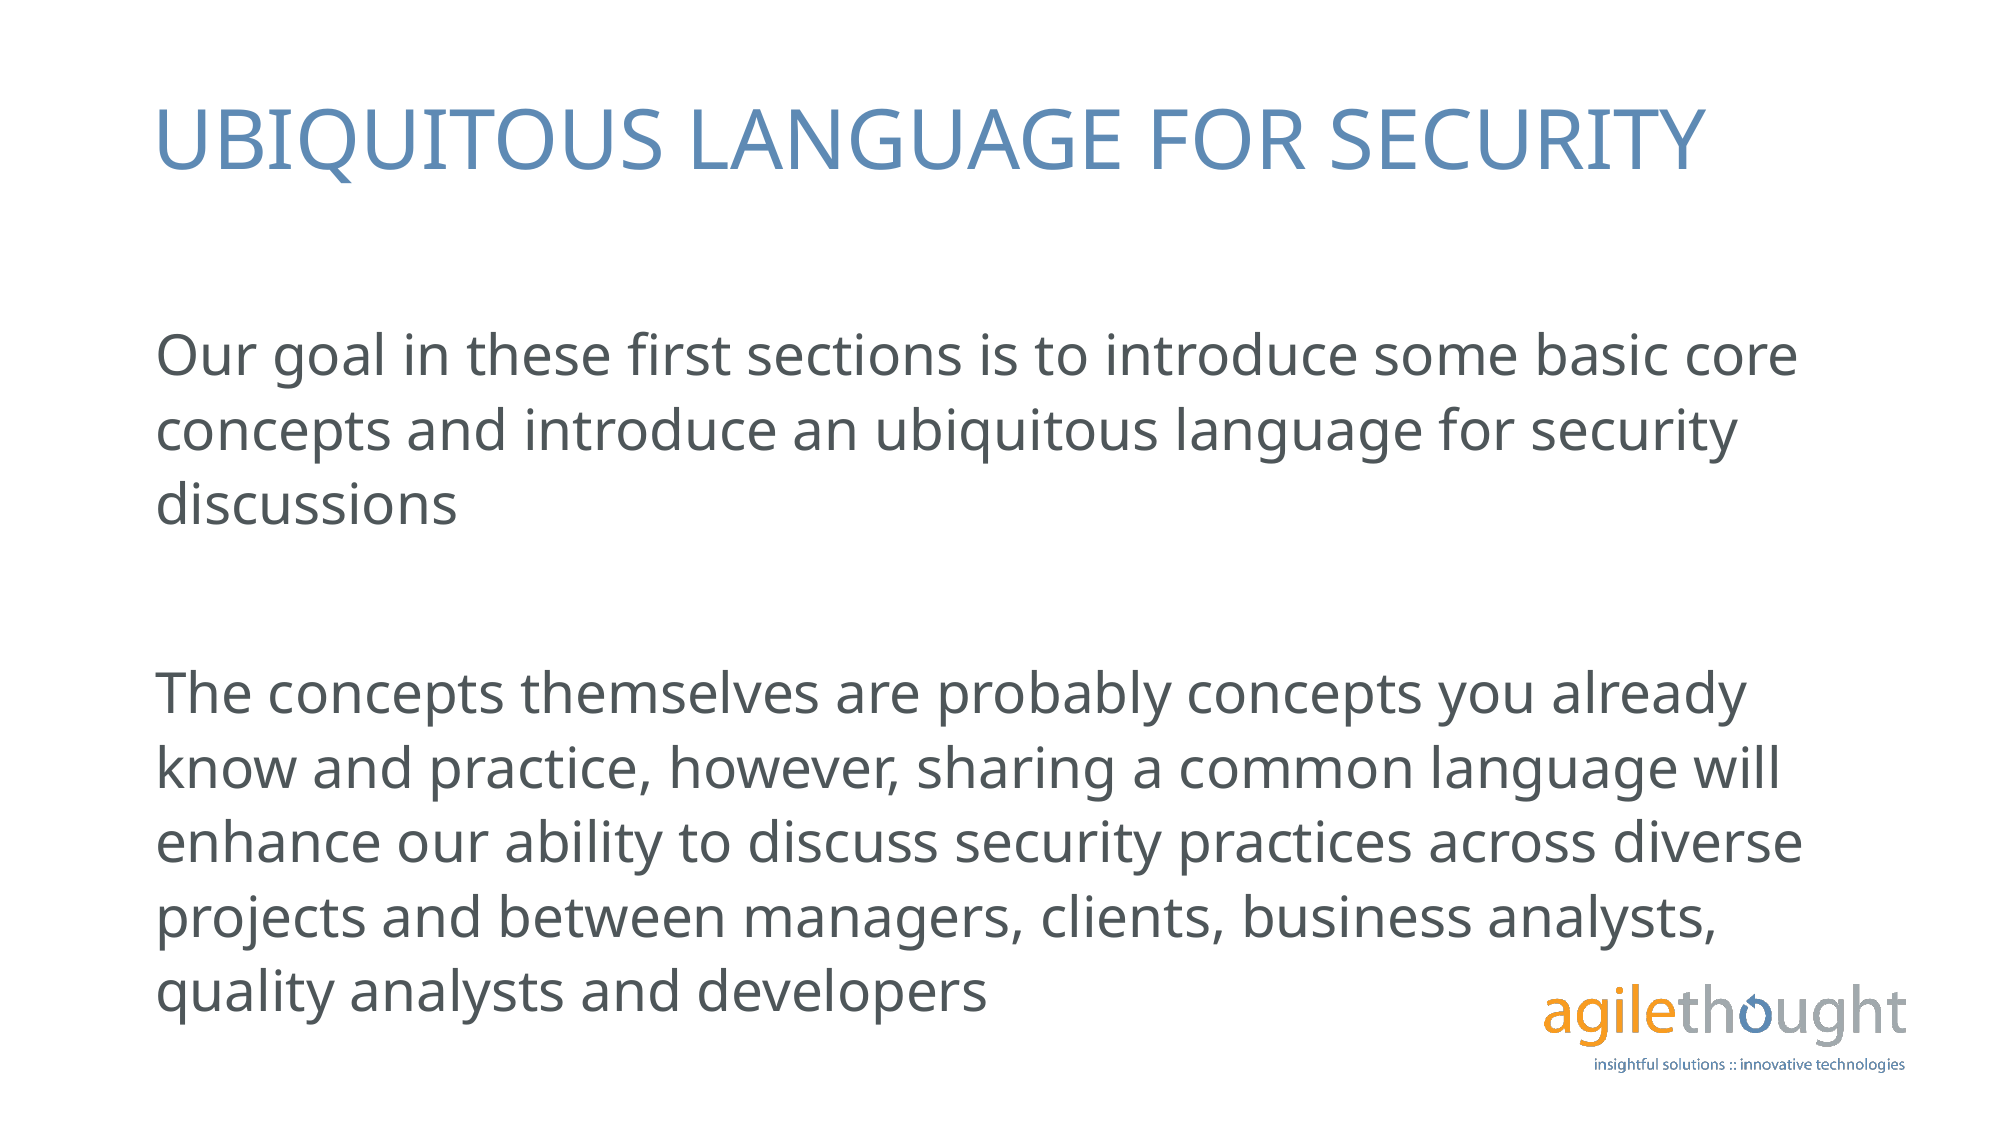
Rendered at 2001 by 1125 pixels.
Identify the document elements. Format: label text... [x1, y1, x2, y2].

list Our goal in these first sections is to introduce some basic core concepts and introduce an ubiquitous language for security discussions The concepts themselves are probably concepts you already know and practice, however, sharing a common language will enhance our ability to discuss security practices across diverse projects and between managers, clients, business analysts, quality analysts and developers [140, 305, 1865, 1037]
title UBIQUITOUS LANGUAGE FOR SECURITY [137, 59, 1863, 305]
picture [1544, 984, 1906, 1073]
